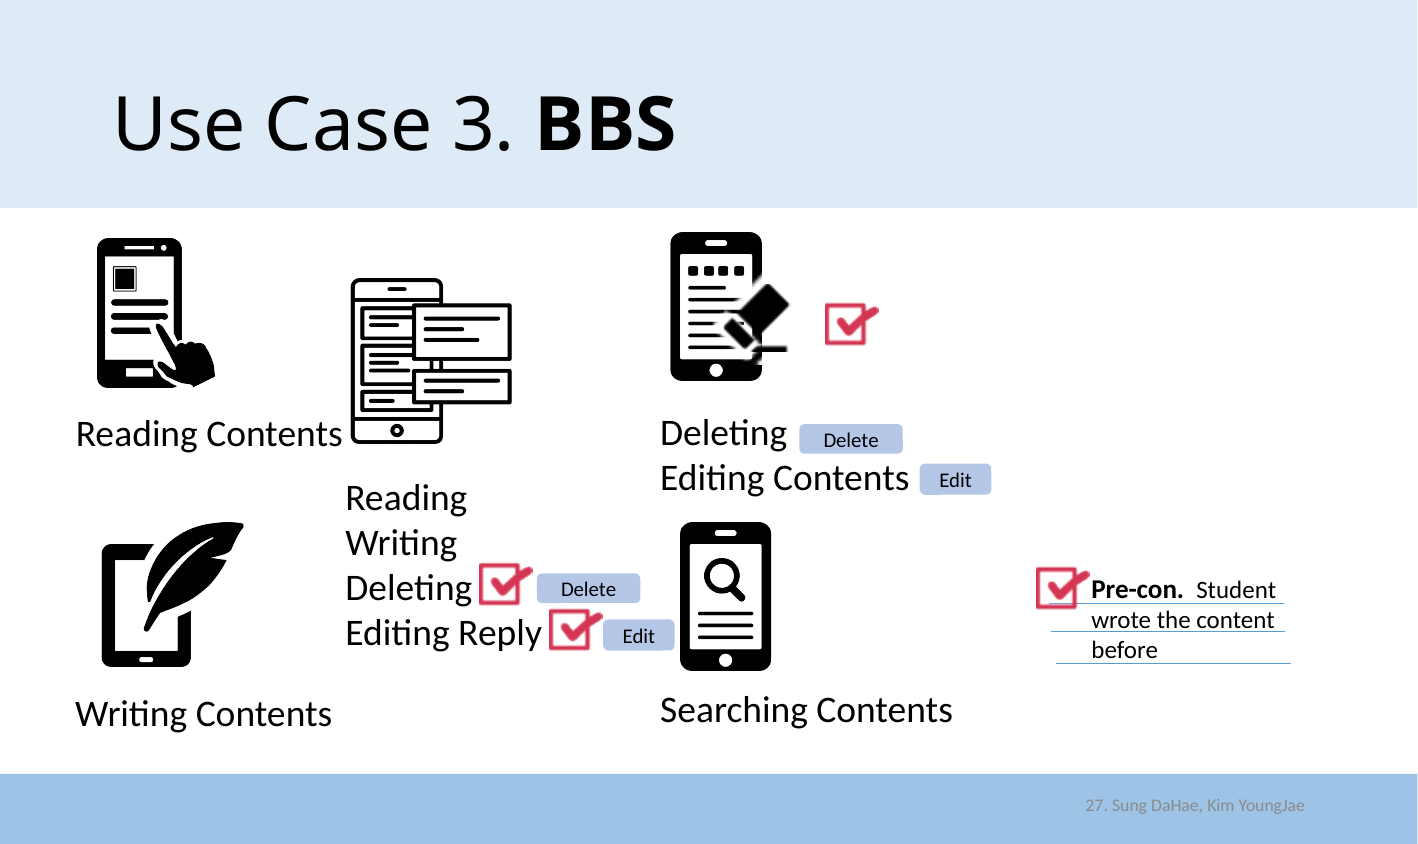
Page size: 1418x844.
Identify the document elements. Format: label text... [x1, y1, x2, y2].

title Use Case 3. BBS [97, 44, 1320, 208]
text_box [60, 522, 371, 743]
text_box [645, 522, 974, 738]
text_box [1036, 561, 1312, 673]
picture [549, 603, 603, 657]
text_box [330, 278, 641, 663]
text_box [61, 238, 371, 463]
text_box Edit [956, 462, 993, 496]
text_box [641, 232, 956, 507]
picture [479, 557, 533, 612]
picture [825, 297, 879, 352]
slide_number 27. Sung DaHae, Kim YoungJae [1001, 782, 1320, 827]
text_box Edit [641, 618, 645, 652]
